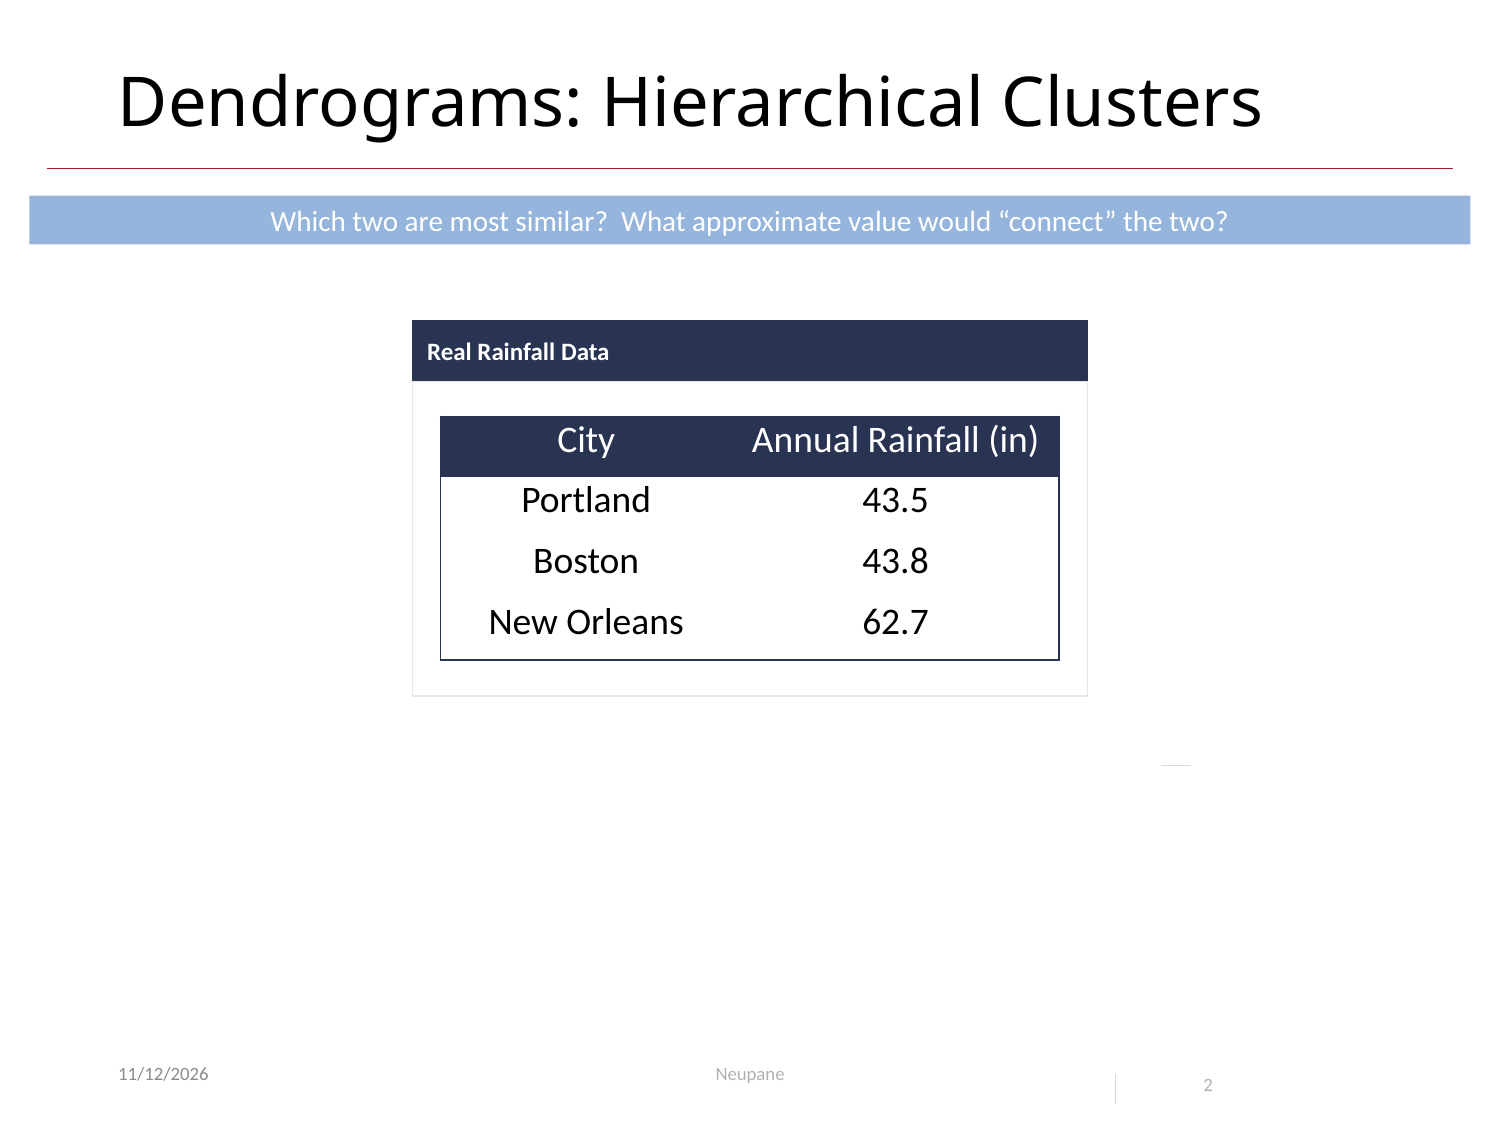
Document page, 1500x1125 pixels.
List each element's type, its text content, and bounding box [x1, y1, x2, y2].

footer Neupane [496, 1042, 1004, 1103]
table_cell Boston [441, 538, 732, 599]
table_cell 43.5 [732, 477, 1058, 538]
table_header City [441, 417, 732, 477]
text_box Dendrograms: Hierarchical Clusters [103, 59, 1397, 157]
table_cell 62.7 [732, 599, 1058, 659]
table_header Annual Rainfall (in) [732, 417, 1058, 477]
table_cell 43.8 [732, 538, 1058, 599]
text_box Real Rainfall Data [411, 319, 1088, 381]
slide_number 2 [1188, 1042, 1330, 1103]
text_box Which two are most similar? What approximate value would “connect” the two? [28, 195, 1471, 245]
table_cell Portland [441, 477, 732, 538]
table_cell New Orleans [441, 599, 732, 659]
text_box [411, 381, 1088, 697]
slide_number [103, 1042, 441, 1103]
